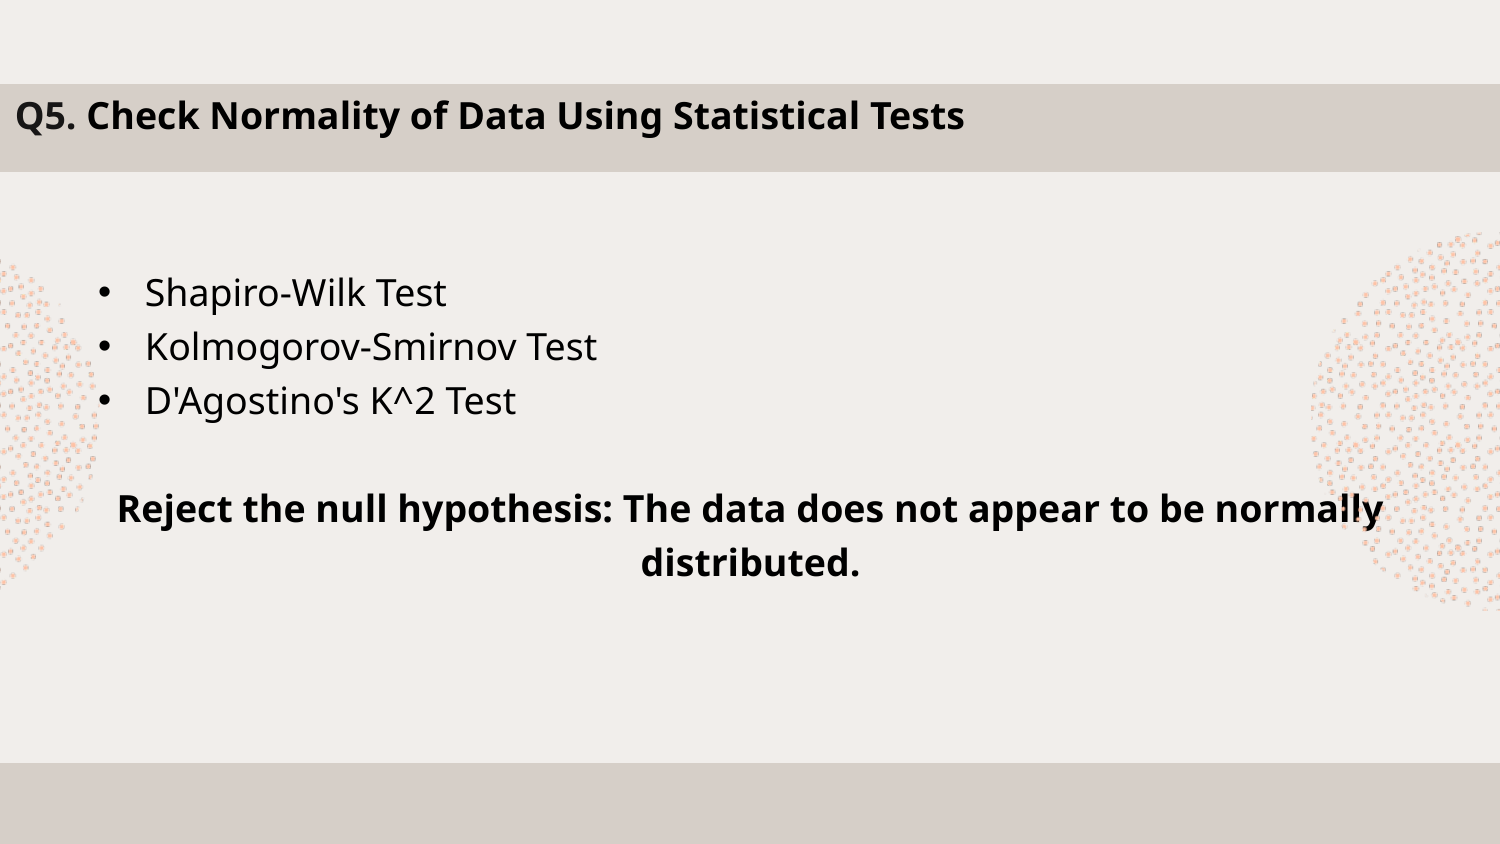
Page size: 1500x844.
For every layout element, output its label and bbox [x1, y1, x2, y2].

text_box [0, 72, 1500, 338]
text_box [77, 346, 1425, 661]
picture [0, 232, 100, 611]
text_box [0, 751, 1500, 844]
picture [1310, 232, 1500, 611]
